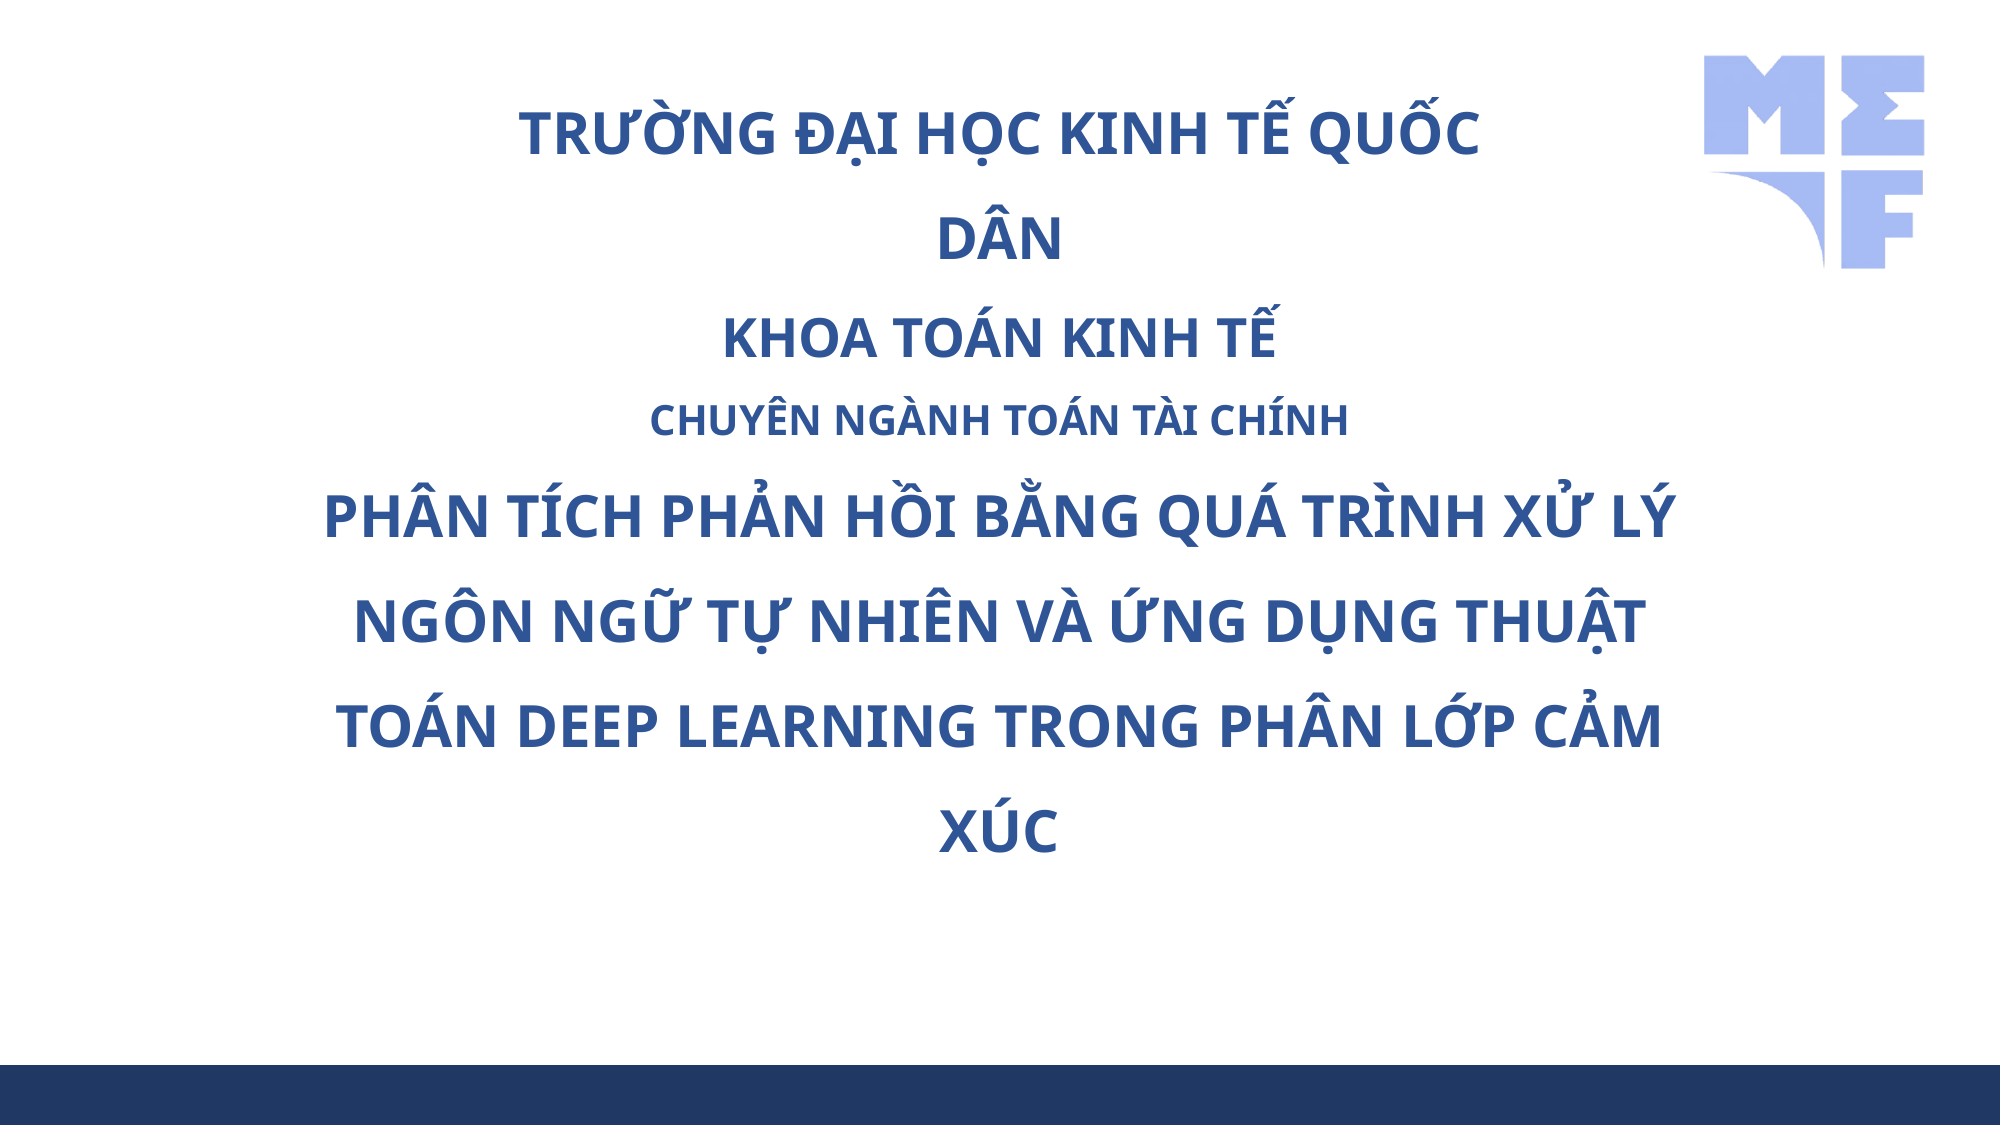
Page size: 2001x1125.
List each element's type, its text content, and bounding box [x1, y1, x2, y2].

text_box PHÂN TÍCH PHẢN HỒI BẰNG QUÁ TRÌNH XỬ LÝ NGÔN NGỮ TỰ NHIÊN VÀ ỨNG DỤNG THUẬT TOÁN DEEP LEARNING TRONG PHÂN LỚP CẢM XÚC [267, 436, 1732, 872]
text_box TRƯỜNG ĐẠI HỌC KINH TẾ QUỐC DÂN KHOA TOÁN KINH TẾ CHUYÊN NGÀNH TOÁN TÀI CHÍNH [477, 54, 1523, 436]
text_box [0, 1064, 2000, 1125]
